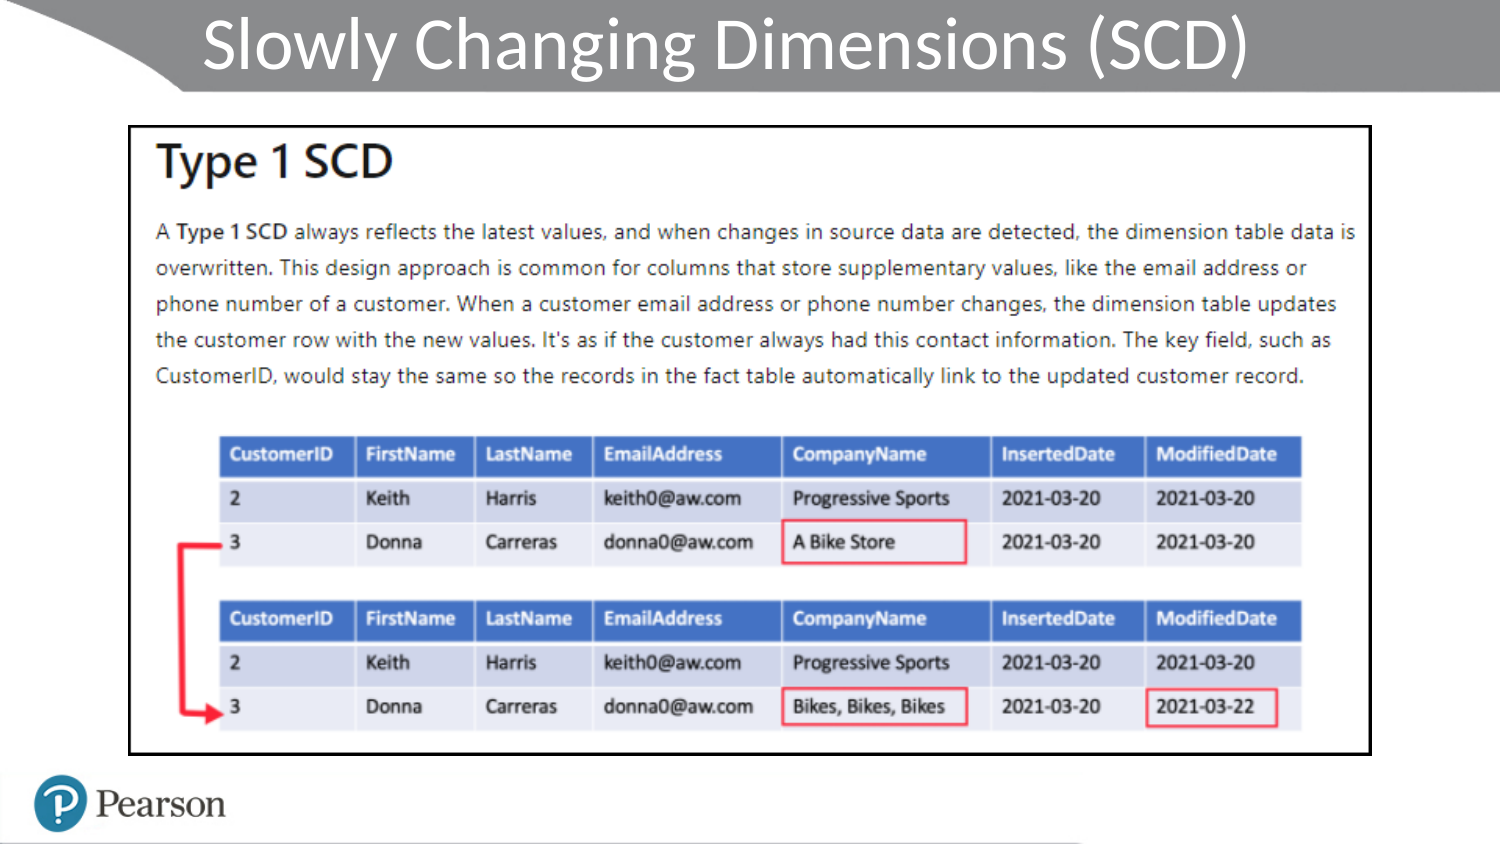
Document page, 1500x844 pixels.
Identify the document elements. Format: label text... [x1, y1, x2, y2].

title Slowly Changing Dimensions (SCD) [187, 0, 1426, 79]
picture [0, 0, 1500, 844]
